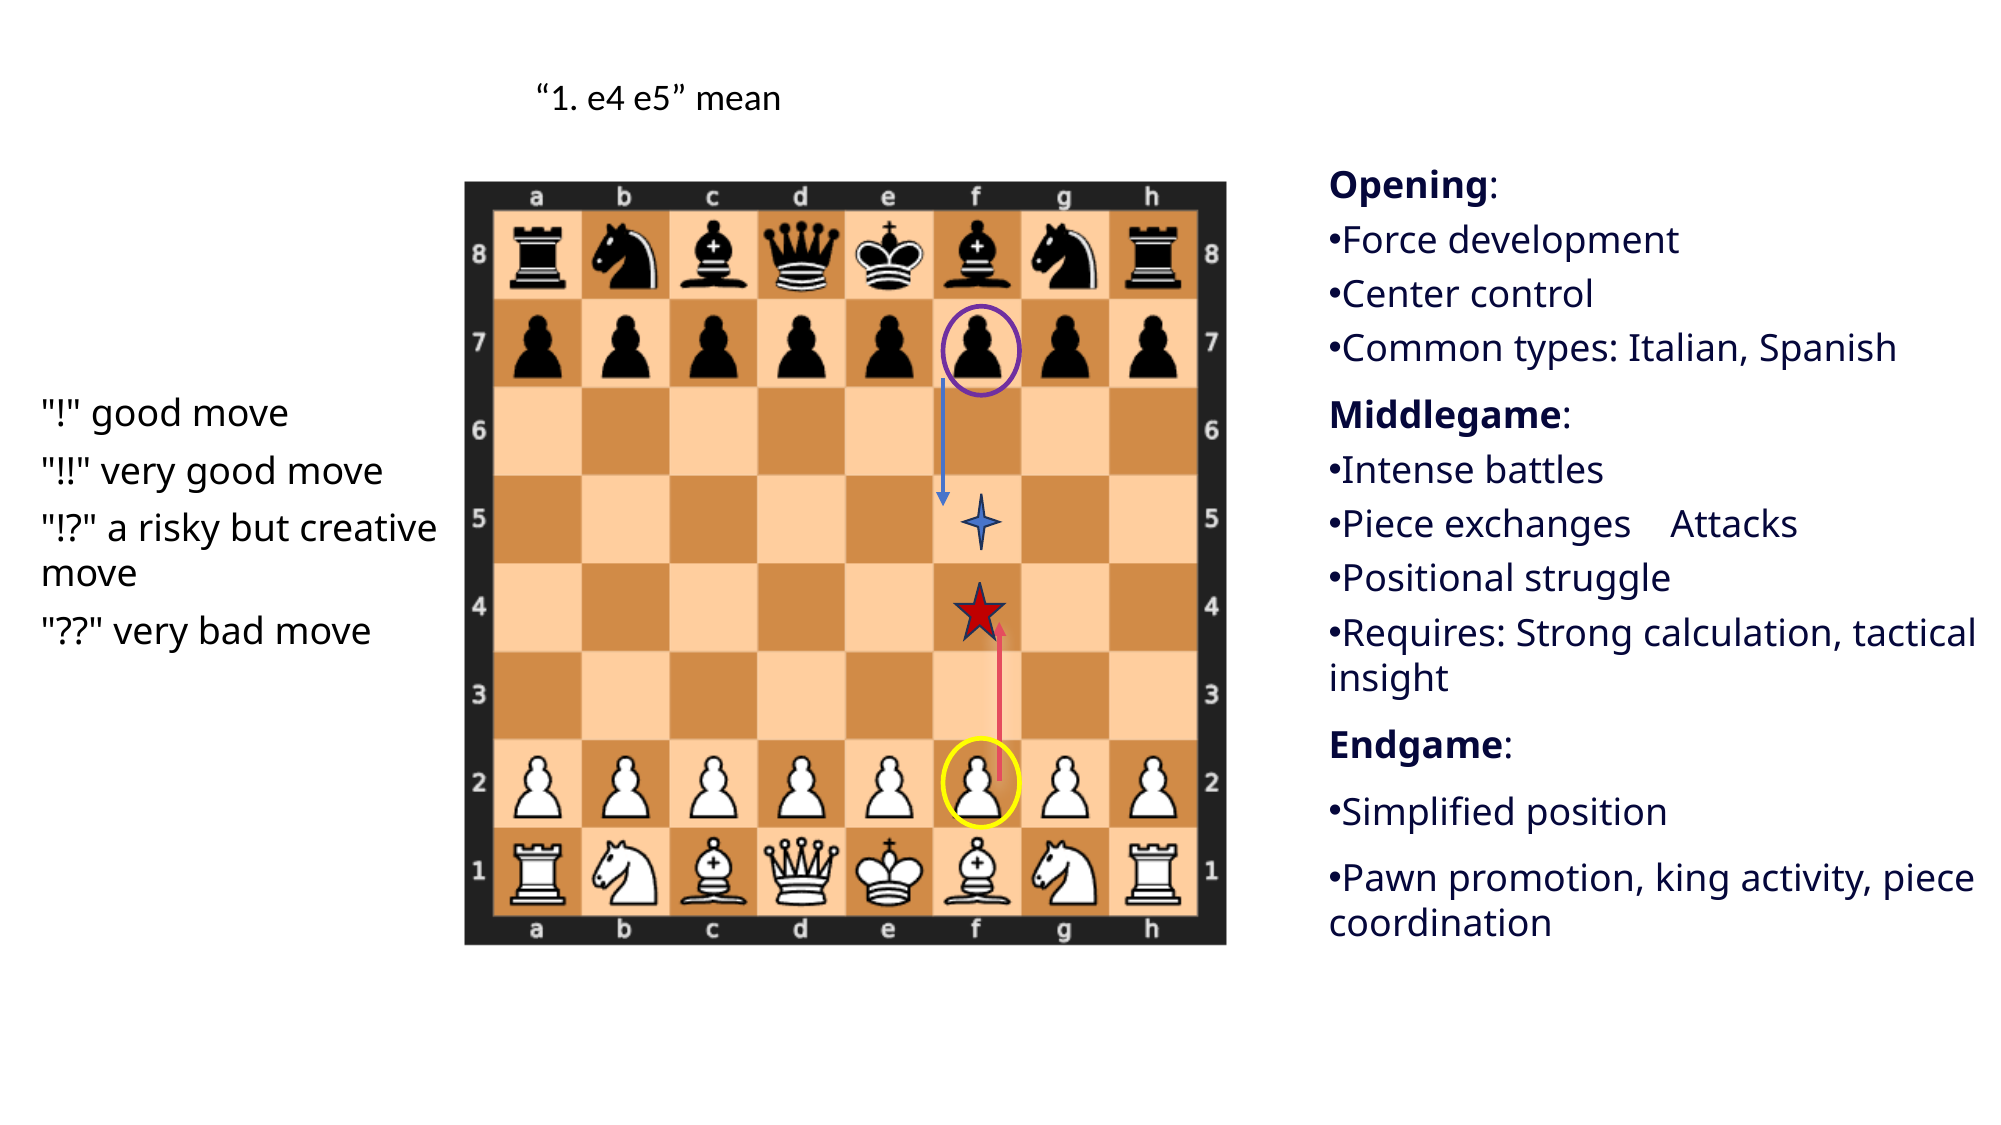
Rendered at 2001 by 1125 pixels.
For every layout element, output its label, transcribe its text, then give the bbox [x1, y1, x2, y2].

text_box “1. e4 e5” mean [519, 65, 1520, 126]
text_box "!" good move "!!" very good move "!?" a risky but creative move "??" very bad move [25, 381, 456, 659]
picture [456, 174, 1233, 951]
text_box Opening: Force development Center control Common types: Italian, Spanish Middlegame: Intense battles Piece exchanges Attacks Positional struggle Requires: Strong calculation, tactical insight Endgame: Simplified position Pawn promotion, king activity, piece coordination [1313, 153, 2000, 952]
